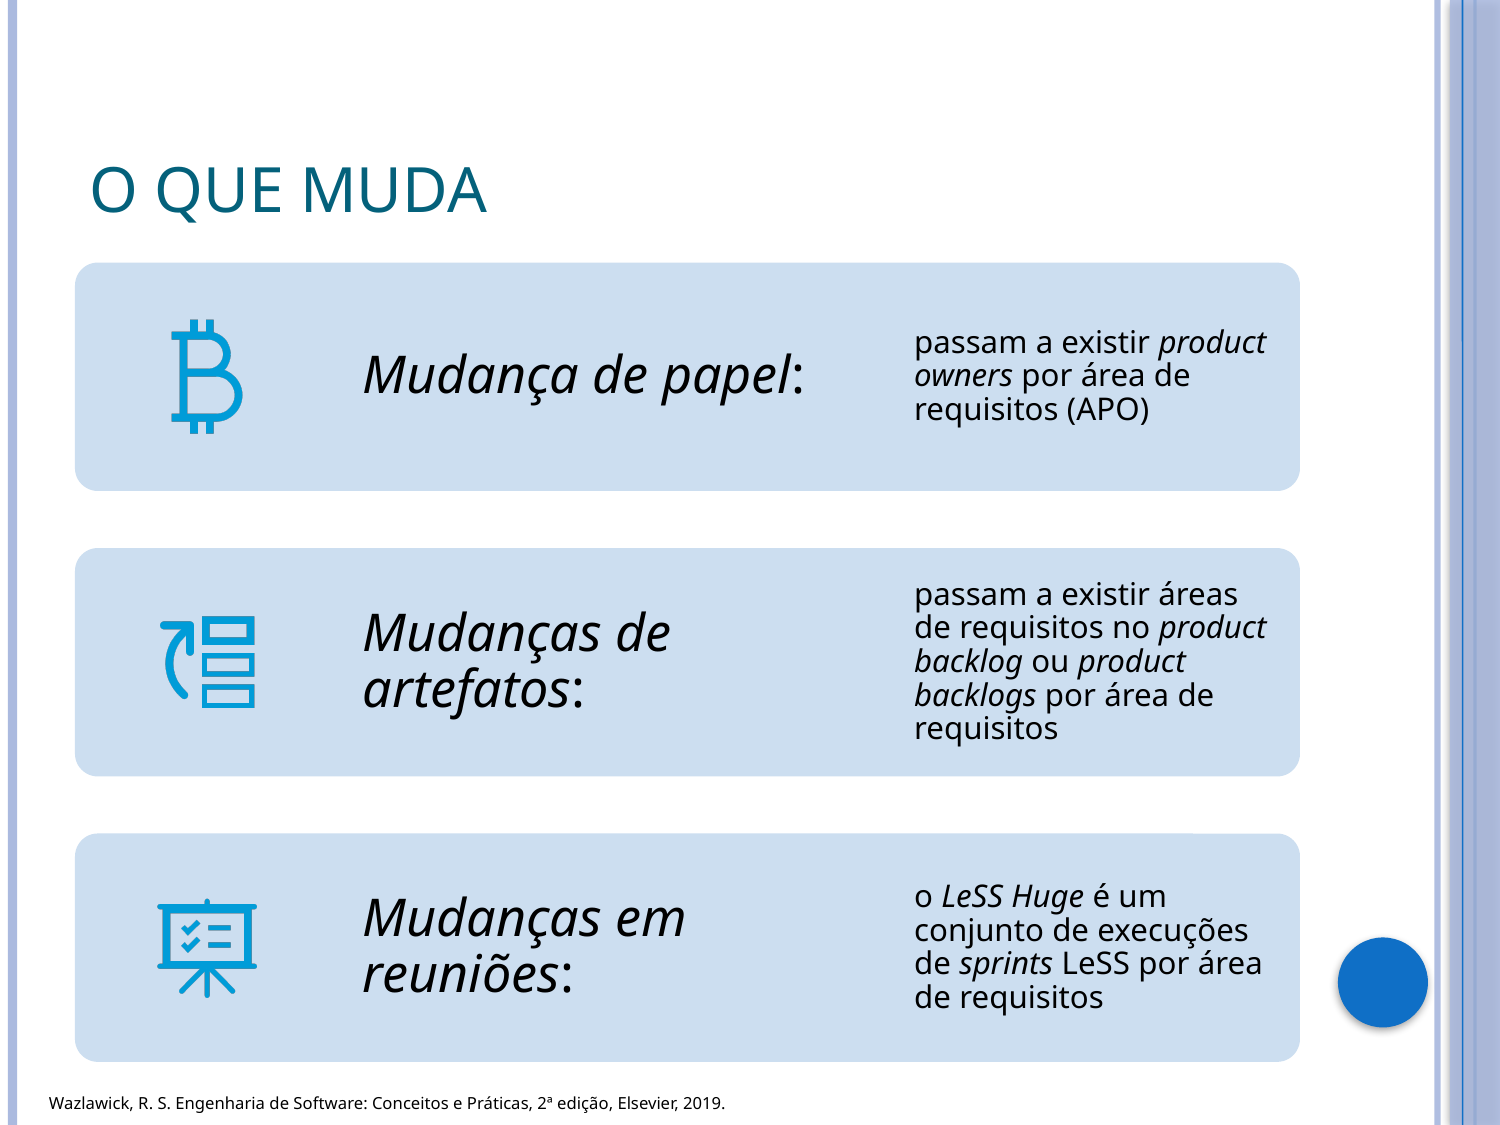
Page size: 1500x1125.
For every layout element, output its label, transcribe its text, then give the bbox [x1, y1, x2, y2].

title O que muda [75, 45, 1300, 233]
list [74, 261, 1301, 1063]
